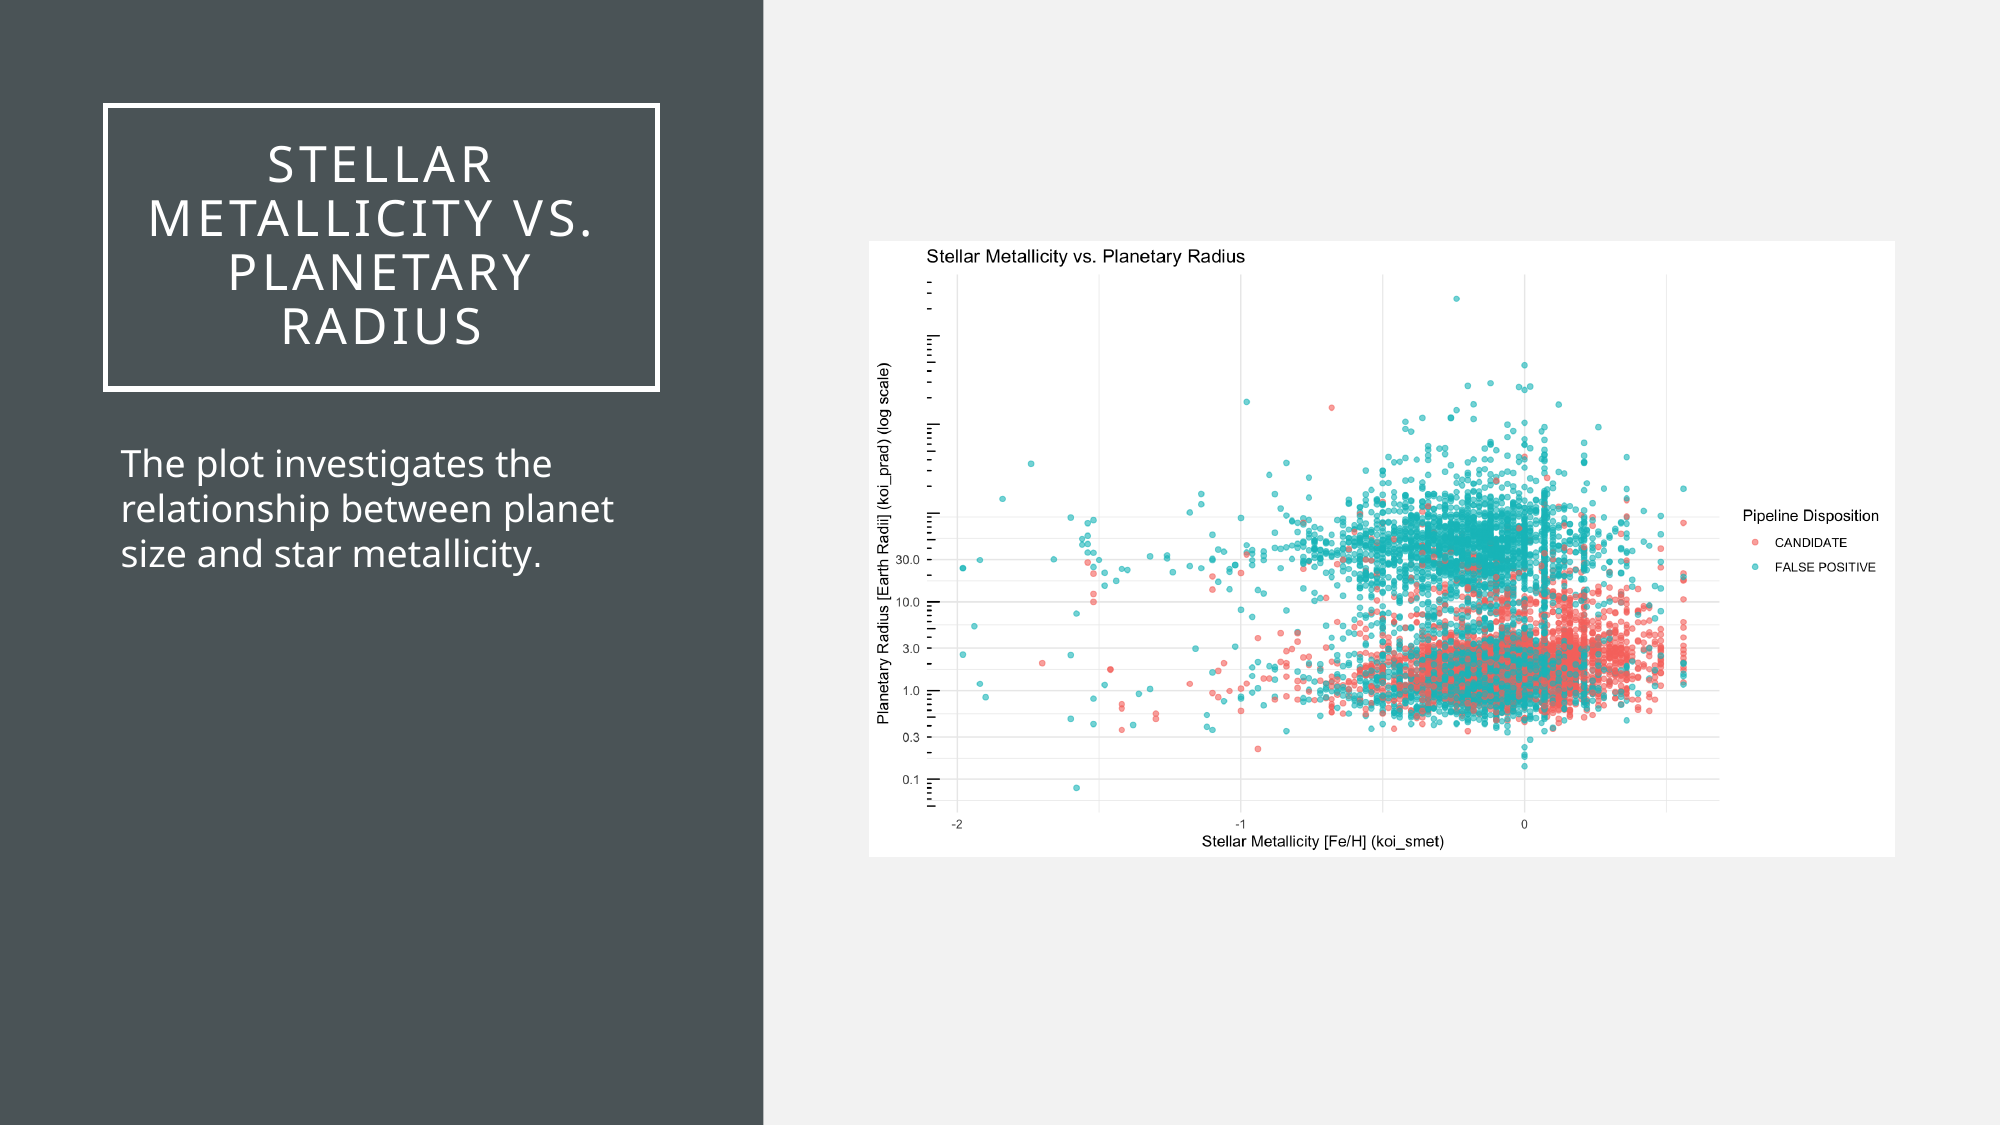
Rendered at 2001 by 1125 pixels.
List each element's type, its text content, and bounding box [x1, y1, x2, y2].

title Stellar Metallicity vs. Planetary Radius [103, 103, 660, 392]
text_box [764, 0, 2000, 1125]
list The plot investigates the relationship between planet size and star metallicity. [105, 432, 658, 994]
picture [869, 241, 1895, 857]
text_box [0, 0, 764, 1125]
